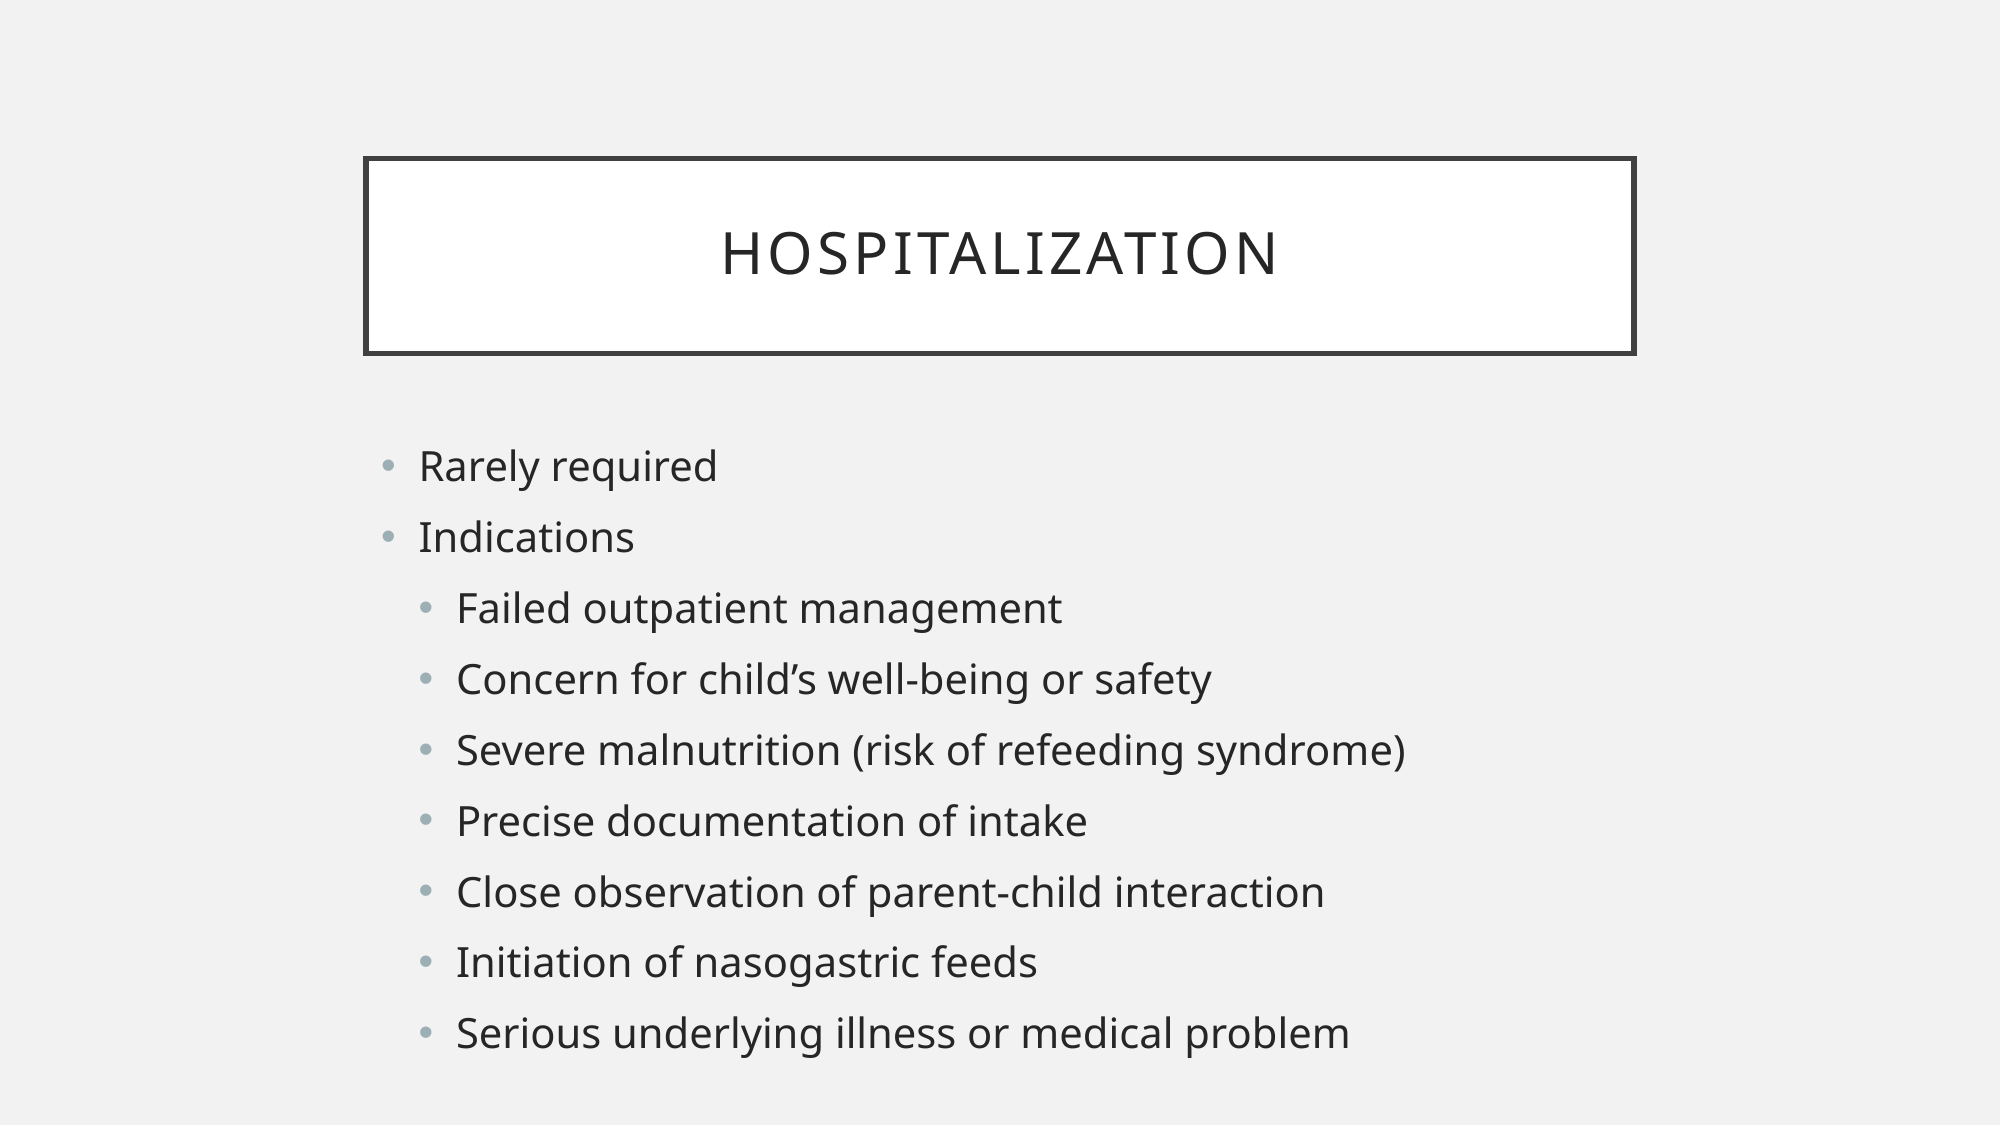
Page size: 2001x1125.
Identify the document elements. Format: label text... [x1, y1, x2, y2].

list Rarely required Indications Failed outpatient management Concern for child’s well-being or safety Severe malnutrition (risk of refeeding syndrome) Precise documentation of intake Close observation of parent-child interaction Initiation of nasogastric feeds Serious underlying illness or medical problem [366, 432, 1634, 942]
title Hospitalization [363, 156, 1637, 356]
